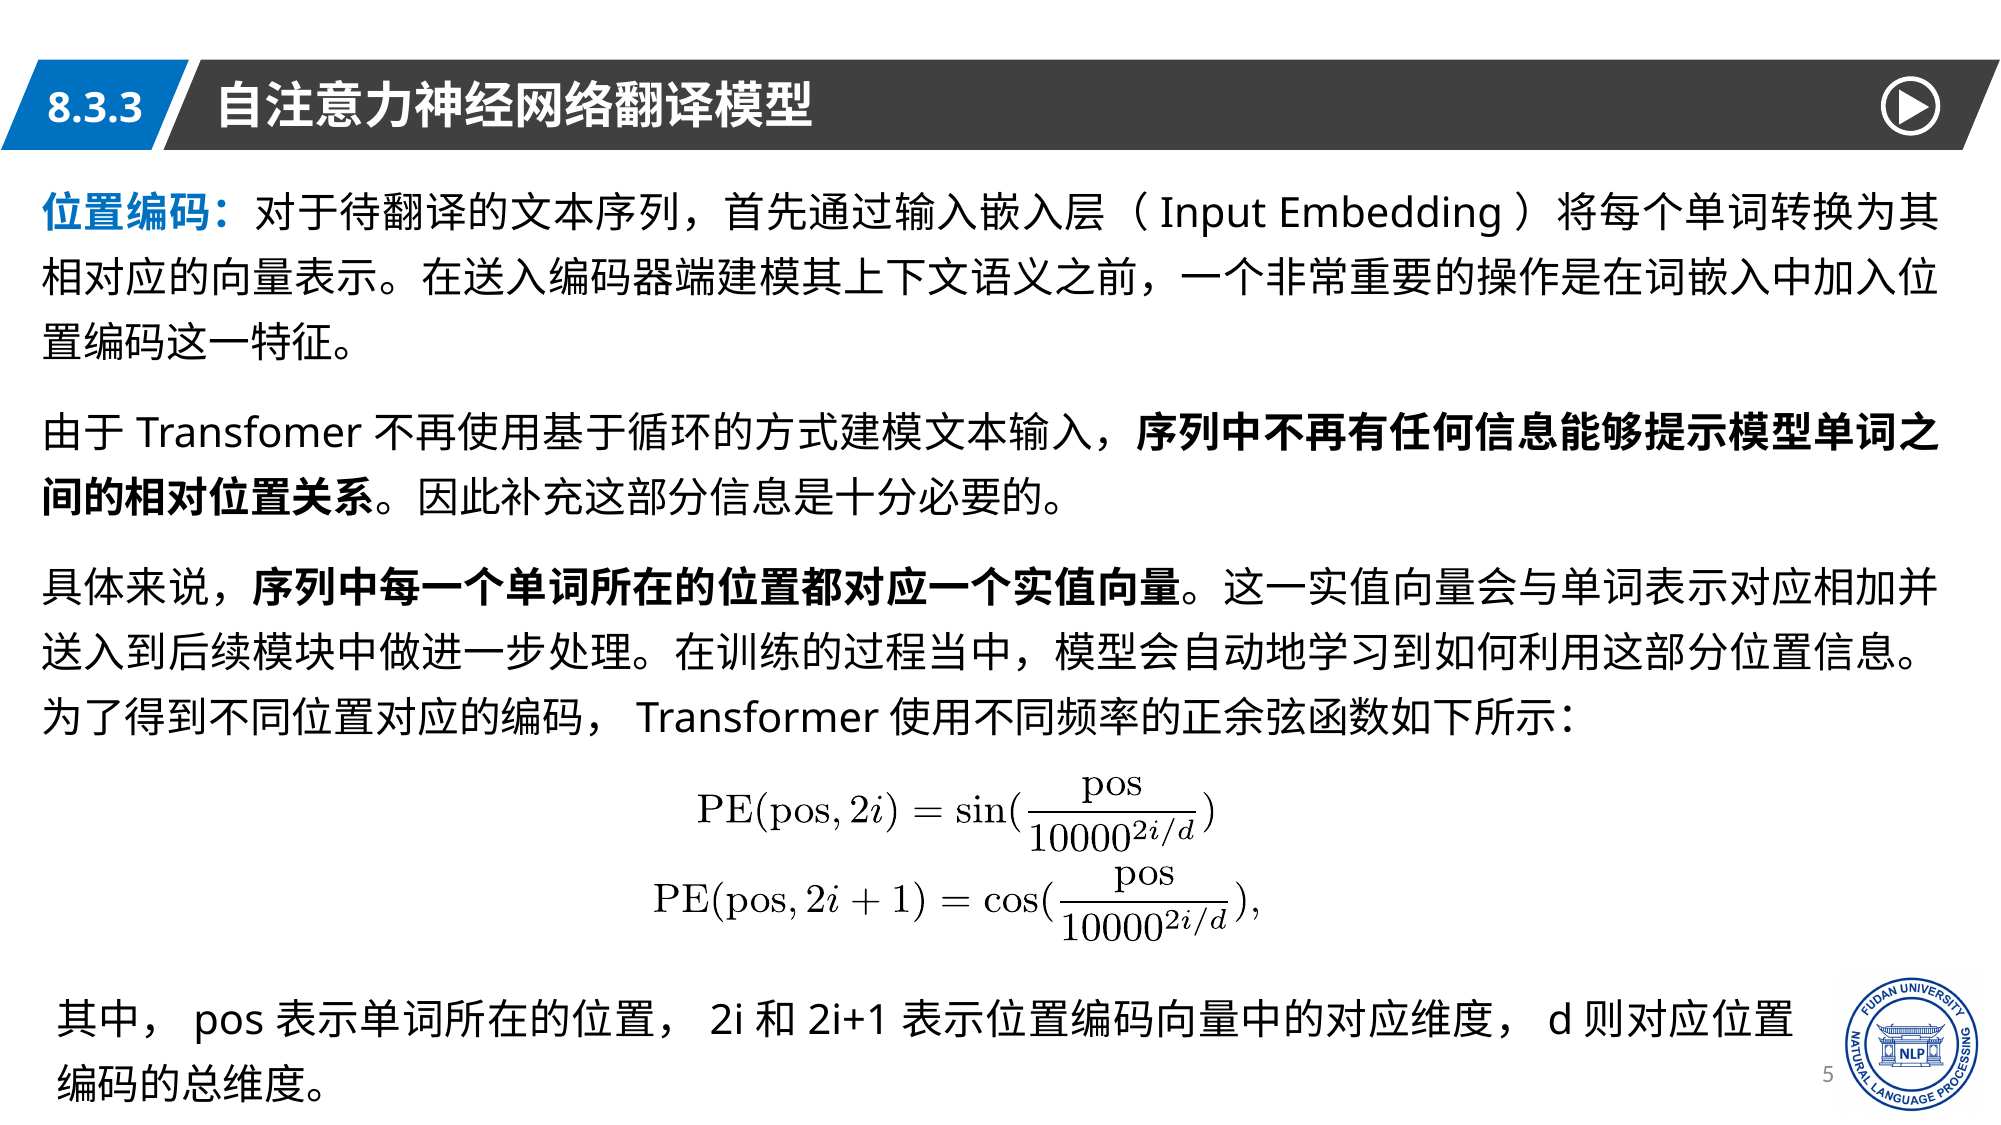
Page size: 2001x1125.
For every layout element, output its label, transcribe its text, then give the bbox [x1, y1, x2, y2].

text_box 自注意力神经网络翻译模型 [199, 66, 830, 142]
slide_number 55 [1811, 1042, 1863, 1103]
text_box 8.3.3 [26, 73, 164, 138]
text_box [654, 776, 1259, 942]
text_box [163, 59, 2000, 150]
text_box [32, 59, 189, 120]
text_box [1, 89, 157, 150]
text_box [1883, 78, 1939, 134]
text_box 位置编码：对于待翻译的文本序列，首先通过输入嵌入层（Input Embedding）将每个单词转换为其相对应的向量表示。在送入编码器端建模其上下文语义之前，一个非常重要的操作是在词嵌入中加入位置编码这一特征。 由于Transfomer不再使用基于循环的方式建模文本输入，序列中不再有任何信息能够提示模型单词之间的相对位置关系。因此补充这部分信息是十分必要的。 具体来说，序列中每一个单词所在的位置都对应一个实值向量。这一实值向量会与单词表示对应相加并送入到后续模块中做进一步处理。在训练的过程当中，模型会自动地学习到如何利用这部分位置信息。为了得到不同位置对应的编码，Transformer使用不同频率的正余弦函数如下所示： [26, 163, 1955, 749]
picture [1834, 972, 1985, 1117]
text_box 其中，pos表示单词所在的位置，2i和2i+1表示位置编码向量中的对应维度，d则对应位置编码的总维度。 [41, 970, 1811, 1116]
